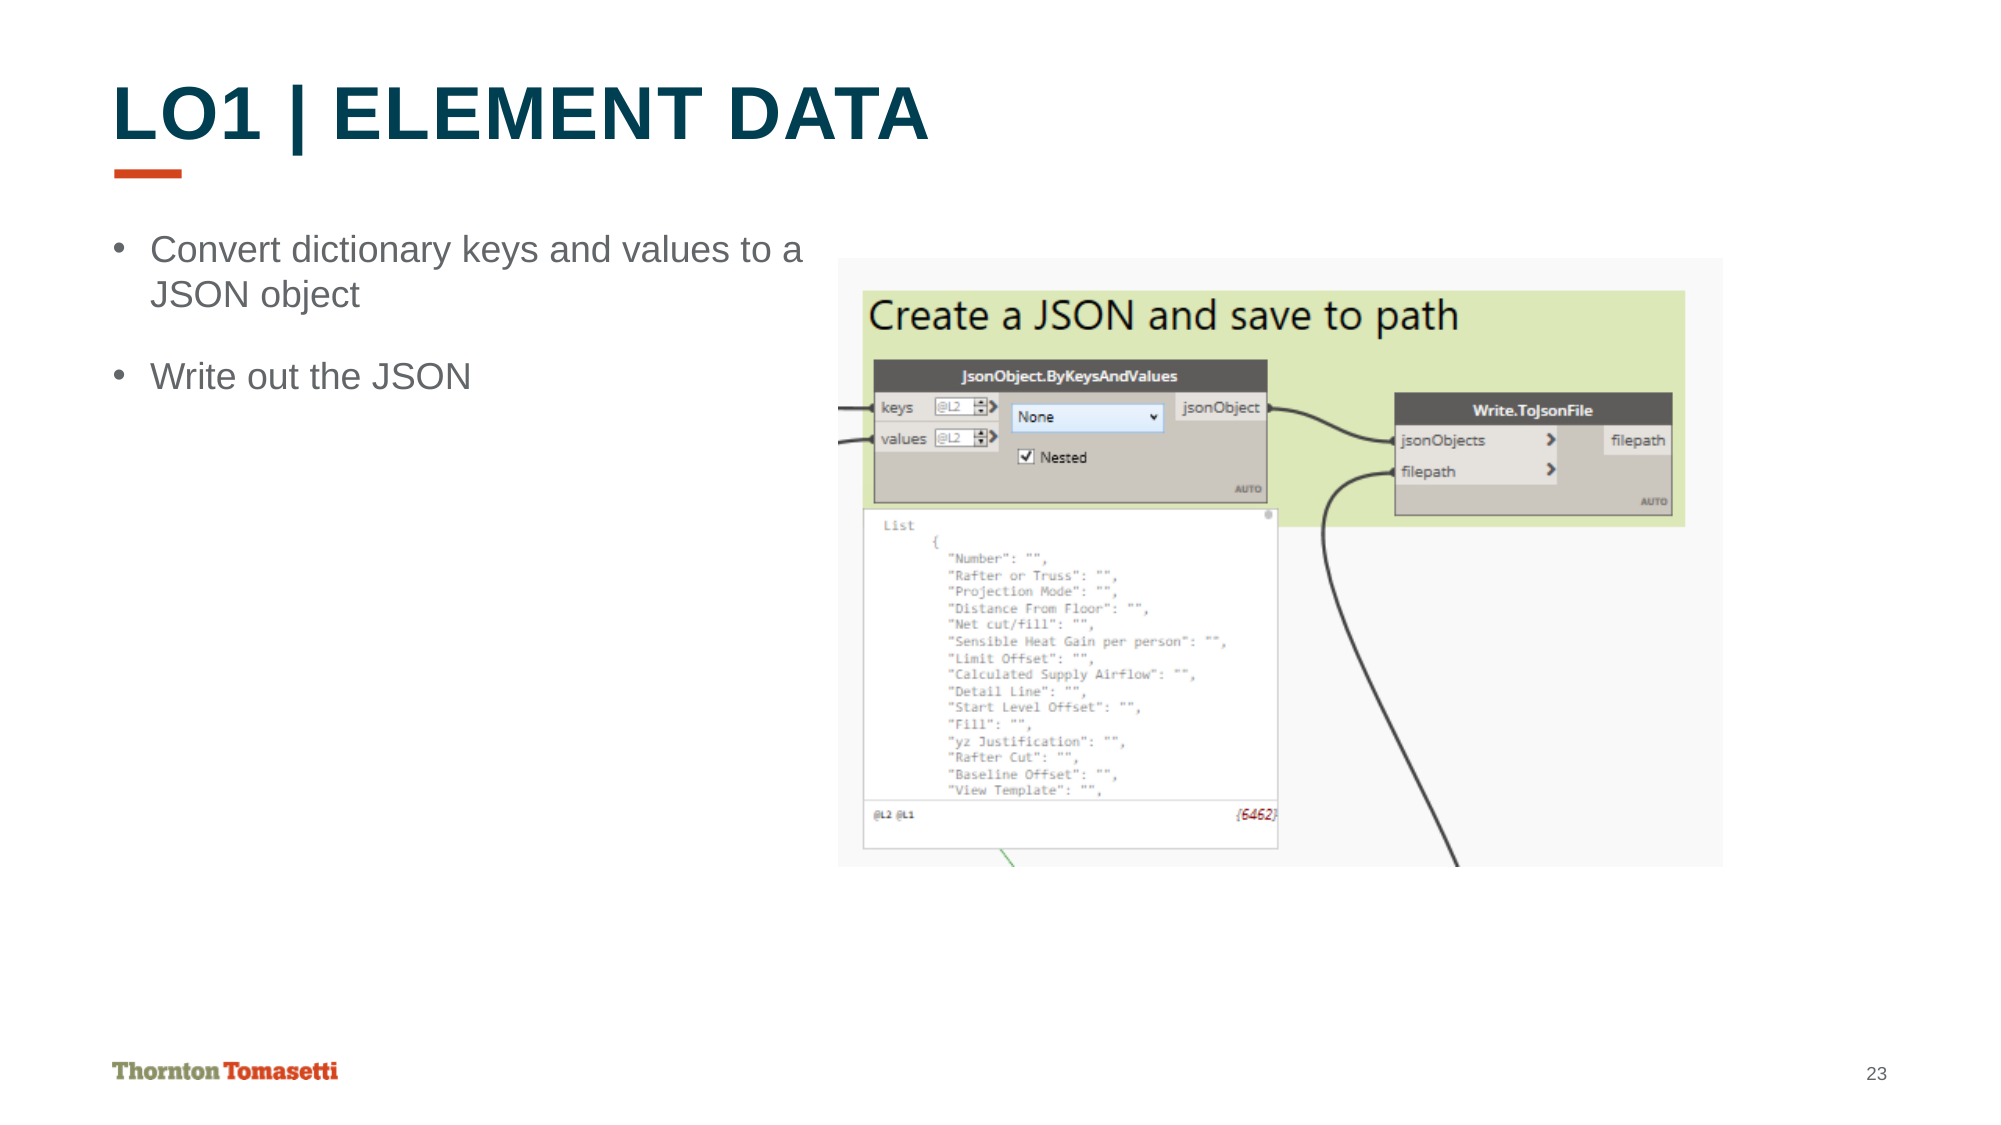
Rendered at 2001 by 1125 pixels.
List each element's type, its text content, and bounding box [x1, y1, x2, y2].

slide_number 23 [1831, 1042, 1888, 1103]
picture [838, 258, 1723, 867]
title LO1 | Element Data [112, 75, 1888, 170]
text_box [113, 168, 183, 179]
list Convert dictionary keys and values to a JSON object Write out the JSON [112, 224, 806, 999]
picture [112, 1061, 338, 1080]
